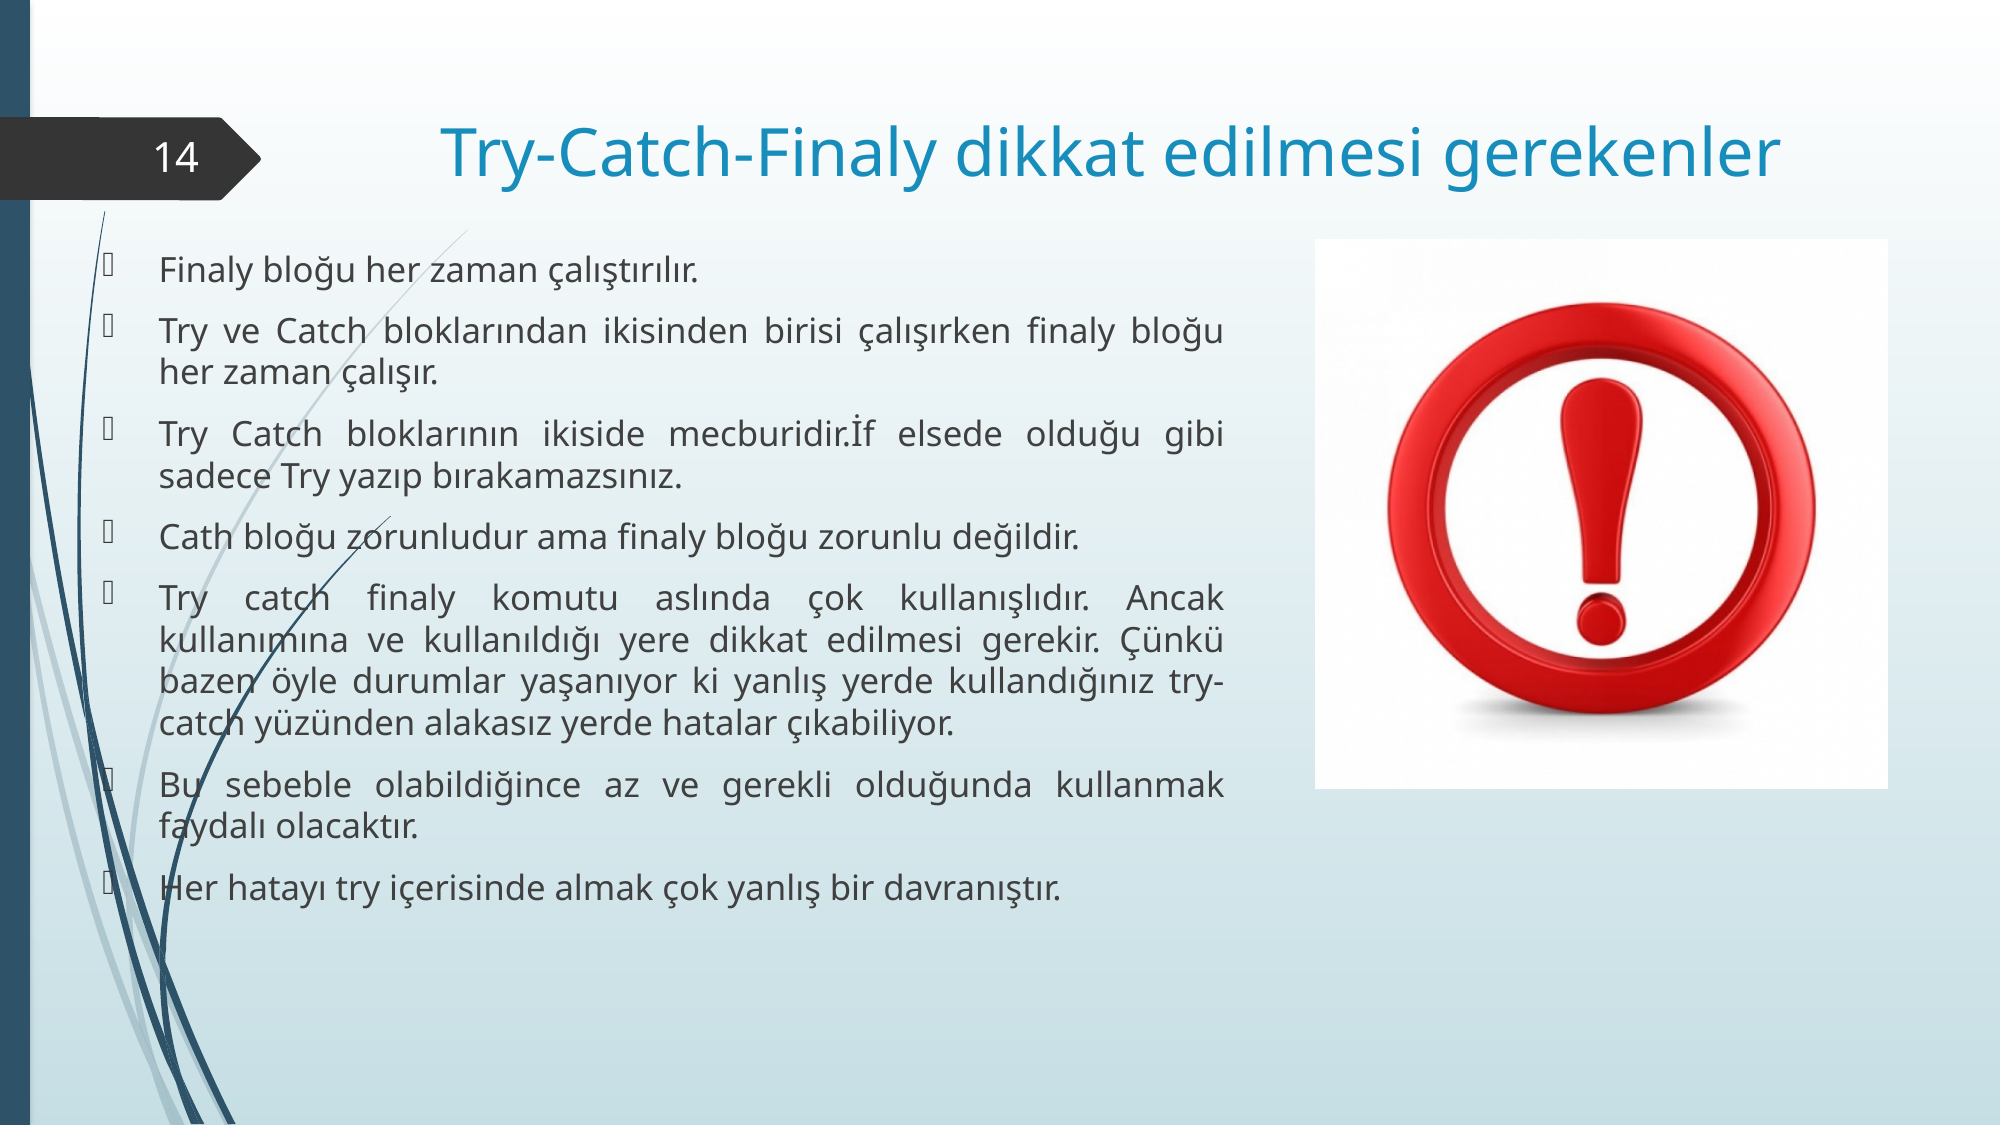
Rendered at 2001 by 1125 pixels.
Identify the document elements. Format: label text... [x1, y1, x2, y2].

slide_number 14 [87, 129, 216, 190]
title Try-Catch-Finaly dikkat edilmesi gerekenler [425, 102, 1888, 313]
picture [1314, 239, 1888, 789]
list Finaly bloğu her zaman çalıştırılır. Try ve Catch bloklarından ikisinden birisi çalışırken finaly bloğu her zaman çalışır. Try Catch bloklarının ikiside mecburidir.İf elsede olduğu gibi sadece Try yazıp bırakamazsınız. Cath bloğu zorunludur ama finaly bloğu zorunlu değildir. Try catch finaly komutu aslında çok kullanışlıdır. Ancak kullanımına ve kullanıldığı yere dikkat edilmesi gerekir. Çünkü bazen öyle durumlar yaşanıyor ki yanlış yerde kullandığınız try-catch yüzünden alakasız yerde hatalar çıkabiliyor. Bu sebeble olabildiğince az ve gerekli olduğunda kullanmak faydalı olacaktır. Her hatayı try içerisinde almak çok yanlış bir davranıştır. [87, 239, 1241, 917]
